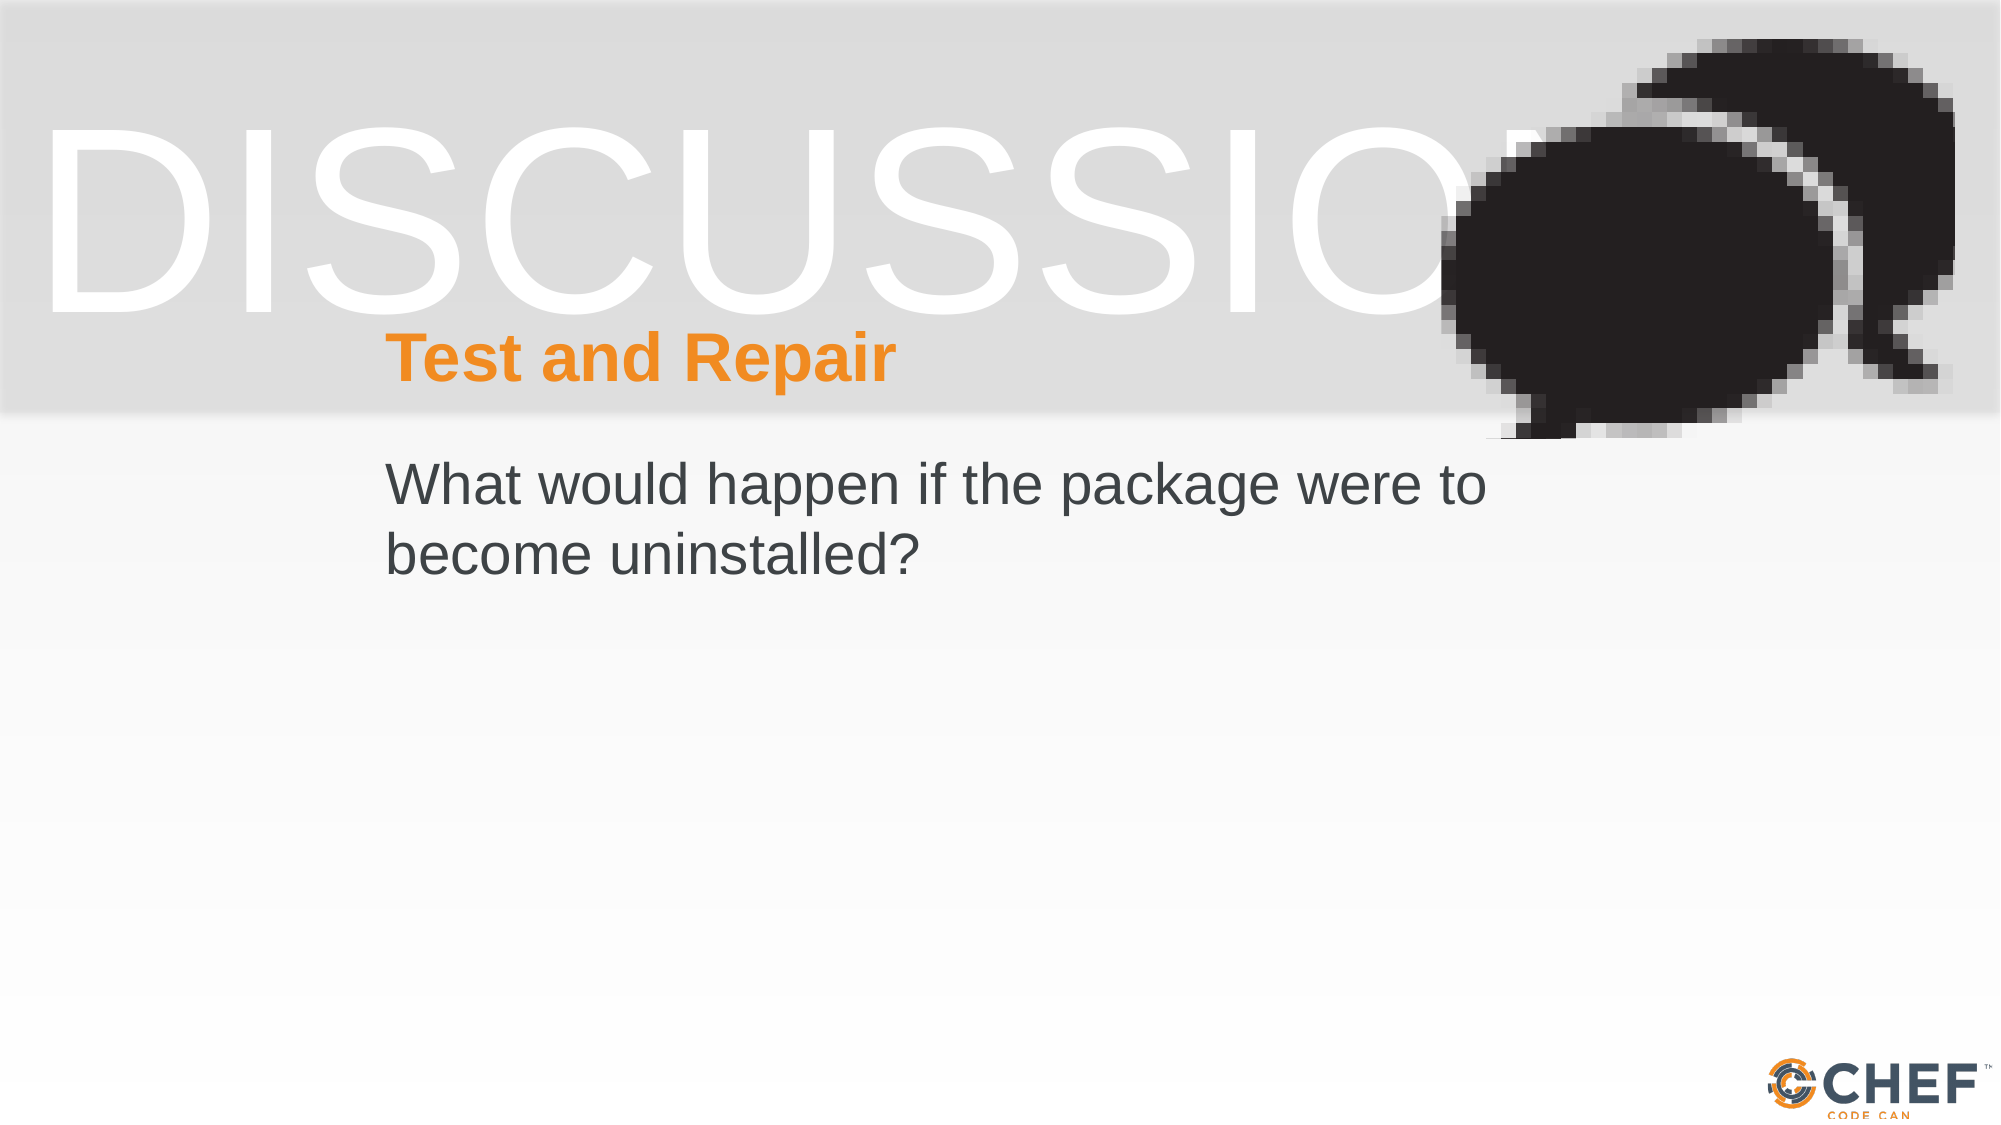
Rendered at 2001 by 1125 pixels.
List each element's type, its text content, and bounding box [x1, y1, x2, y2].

subtitle What would happen if the package were to become uninstalled? [370, 431, 1721, 745]
title Test and Repair [370, 307, 1721, 412]
